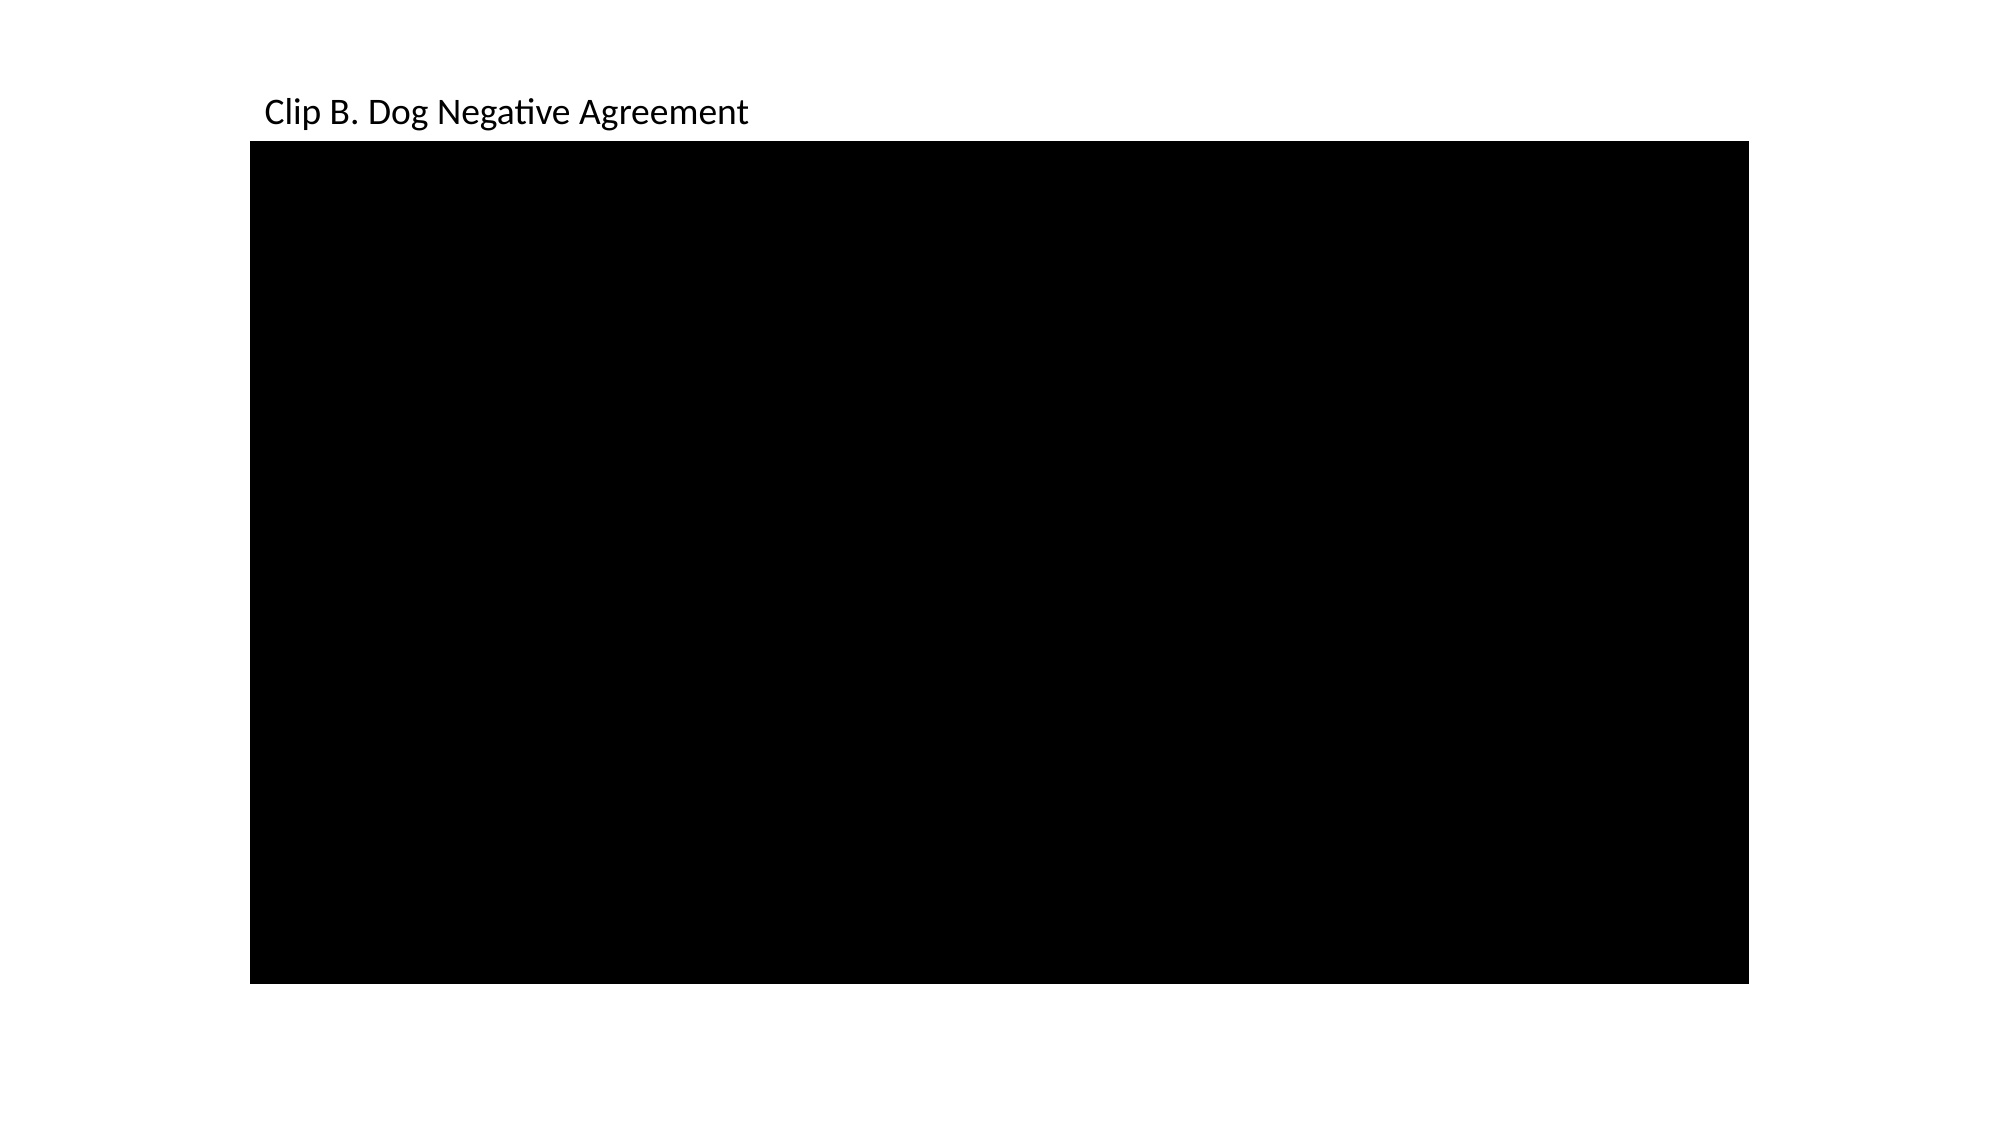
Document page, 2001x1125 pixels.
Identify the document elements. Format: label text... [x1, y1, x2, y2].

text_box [249, 140, 1750, 985]
text_box Clip B. Dog Negative Agreement [249, 79, 891, 140]
